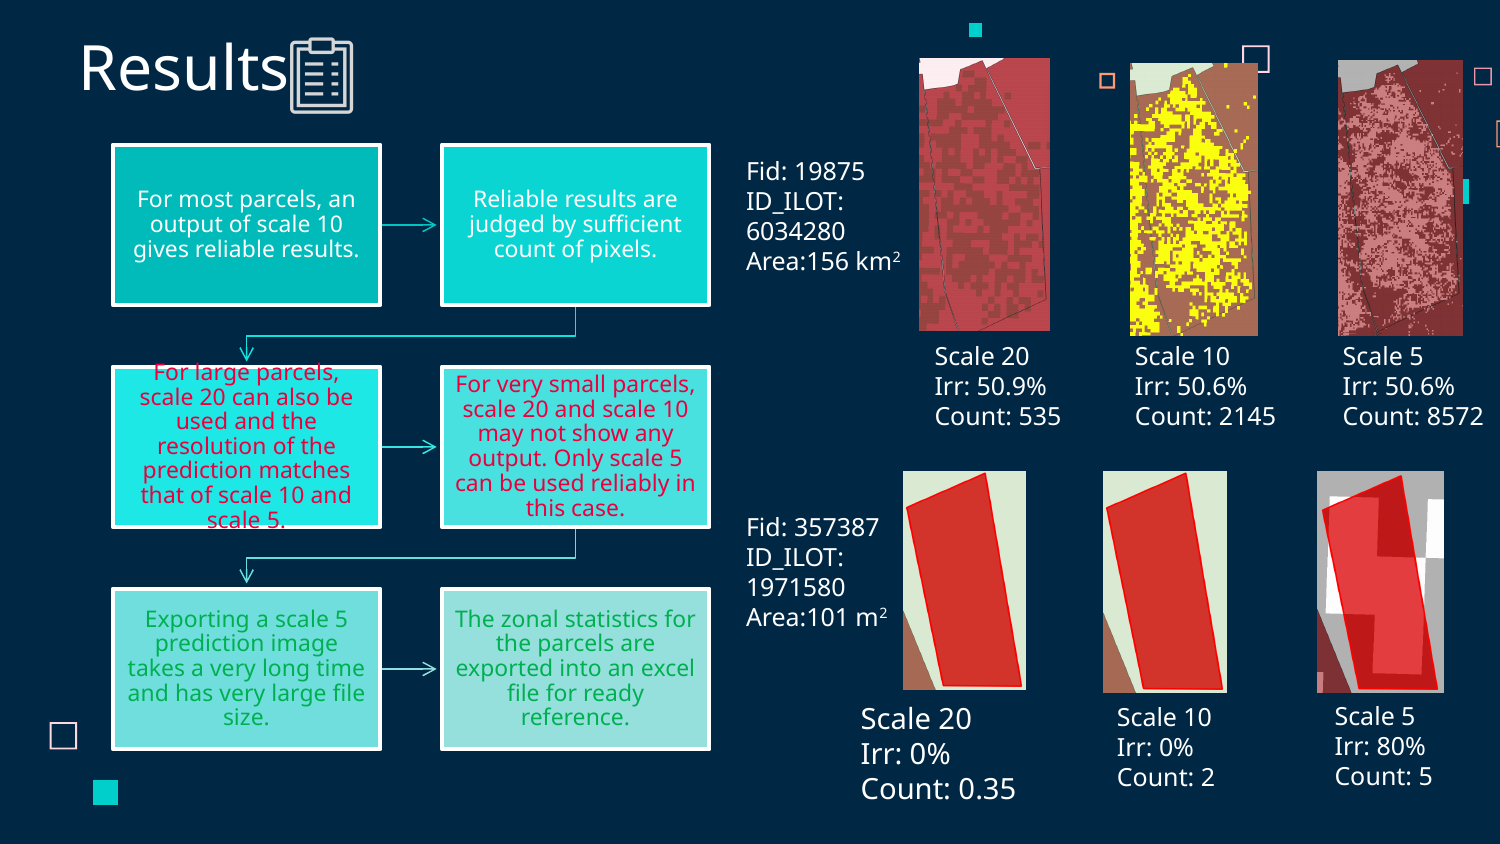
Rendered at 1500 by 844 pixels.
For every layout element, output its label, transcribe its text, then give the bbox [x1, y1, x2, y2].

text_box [112, 49, 710, 844]
title Results [63, 23, 840, 118]
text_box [731, 471, 1475, 815]
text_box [731, 58, 1500, 470]
picture [279, 33, 363, 117]
